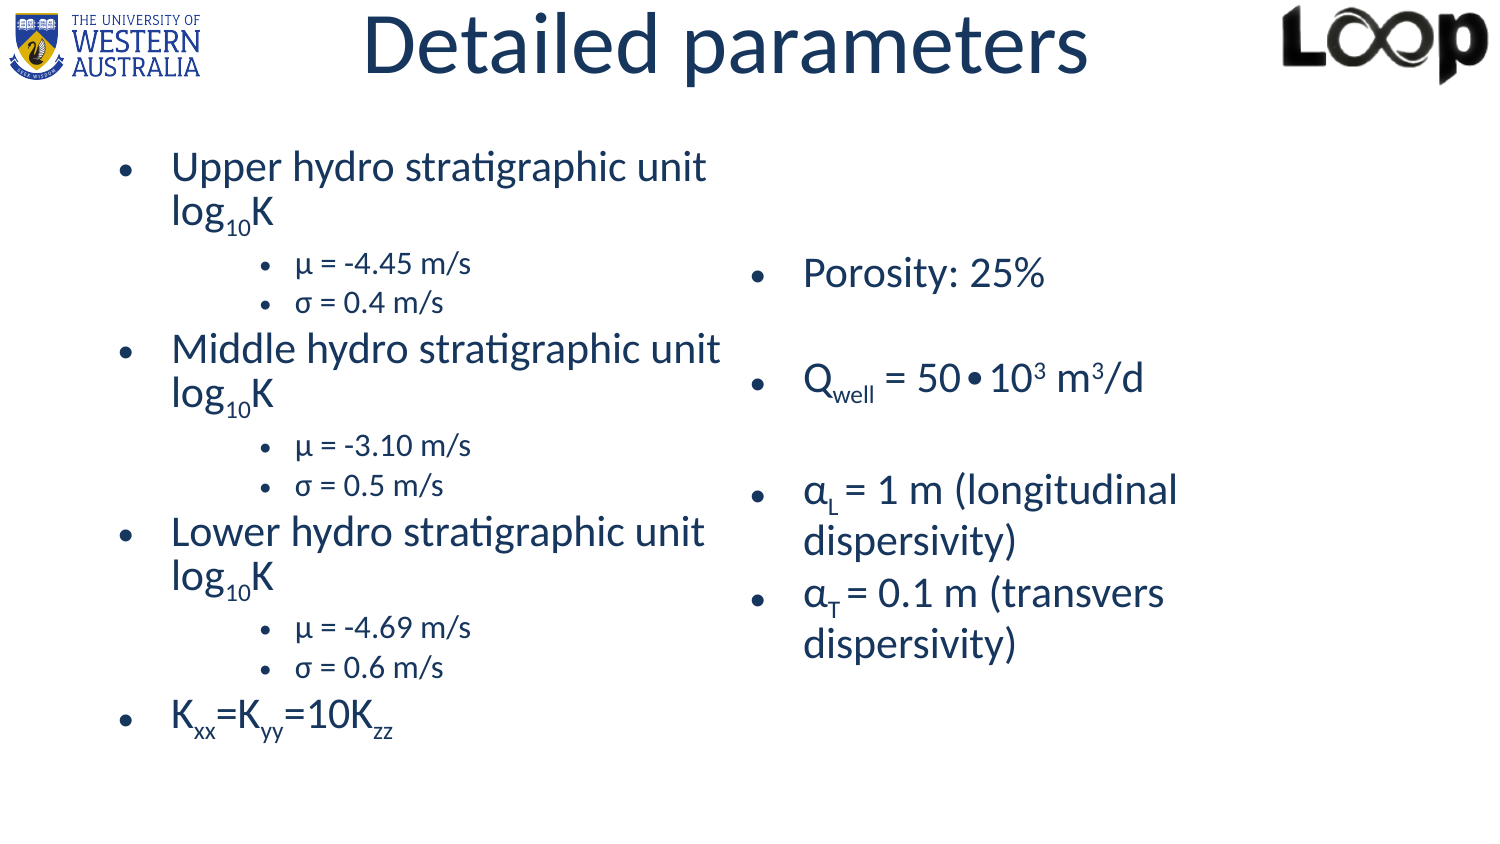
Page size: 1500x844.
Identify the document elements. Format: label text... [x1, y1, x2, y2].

list Upper hydro stratigraphic unit log10K µ = -4.45 m/s σ = 0.4 m/s Middle hydro stratigraphic unit log10K µ = -3.10 m/s σ = 0.5 m/s Lower hydro stratigraphic unit log10K µ = -4.69 m/s σ = 0.6 m/s Kxx=Kyy=10Kzz Porosity: 25% Qwell = 50∙103 m3/d αL = 1 m (longitudinal dispersivity) αT = 0.1 m (transvers dispersivity) [103, 141, 1397, 760]
picture [9, 13, 200, 80]
picture [1278, 0, 1490, 91]
text_box [60, 468, 967, 619]
title Detailed parameters [232, 0, 1221, 103]
